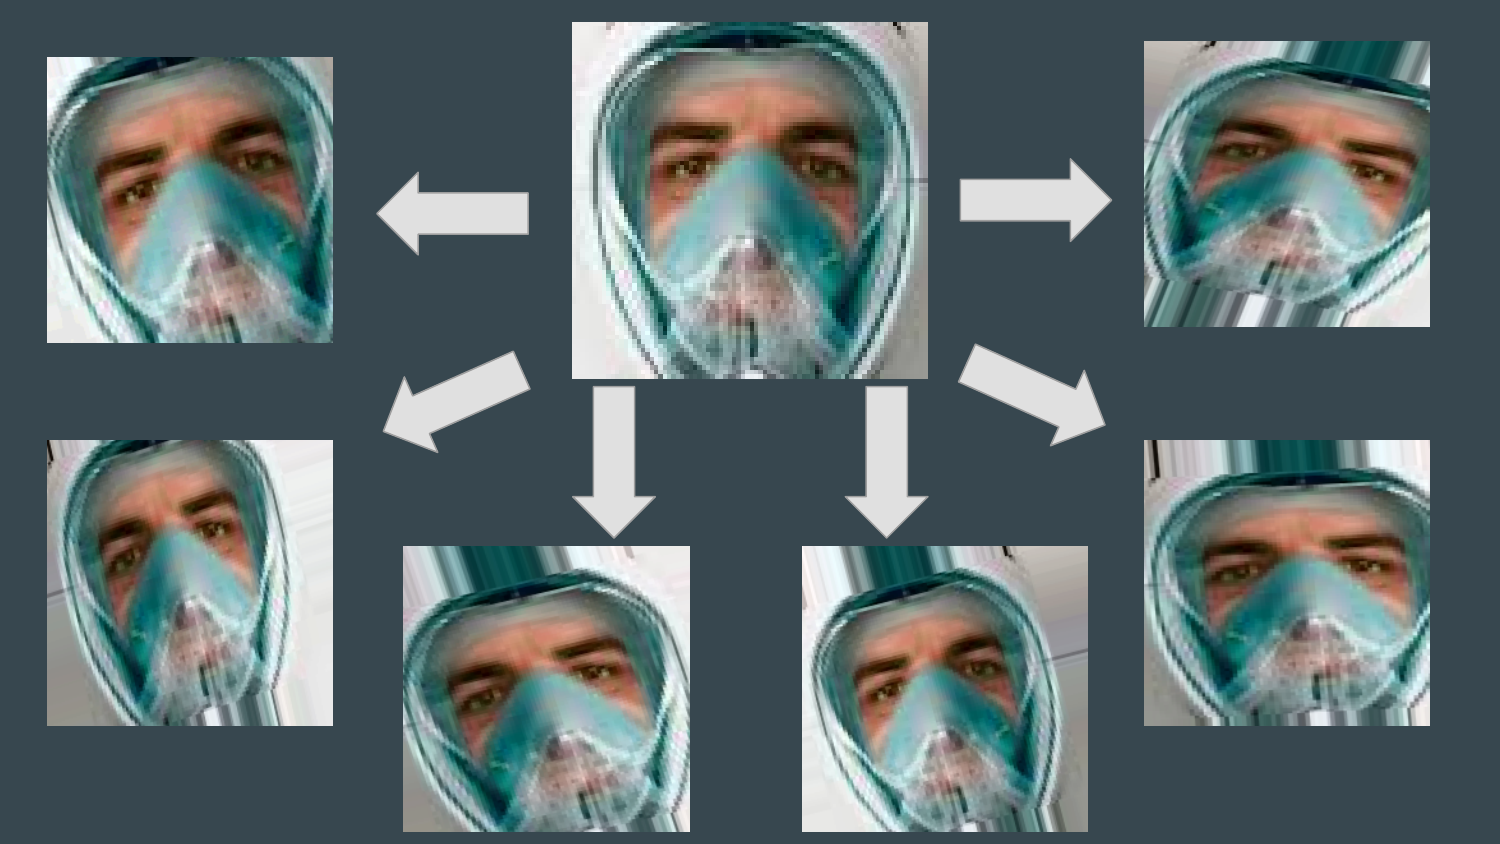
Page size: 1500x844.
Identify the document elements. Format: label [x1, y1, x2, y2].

text_box [845, 387, 928, 538]
picture [403, 546, 690, 833]
picture [1143, 41, 1430, 327]
text_box [960, 158, 1112, 242]
text_box [958, 344, 1106, 446]
picture [1143, 439, 1430, 726]
text_box [376, 172, 529, 255]
text_box [383, 351, 531, 453]
picture [571, 21, 929, 379]
picture [47, 57, 334, 343]
picture [802, 546, 1088, 833]
text_box [572, 387, 656, 538]
picture [47, 439, 334, 726]
